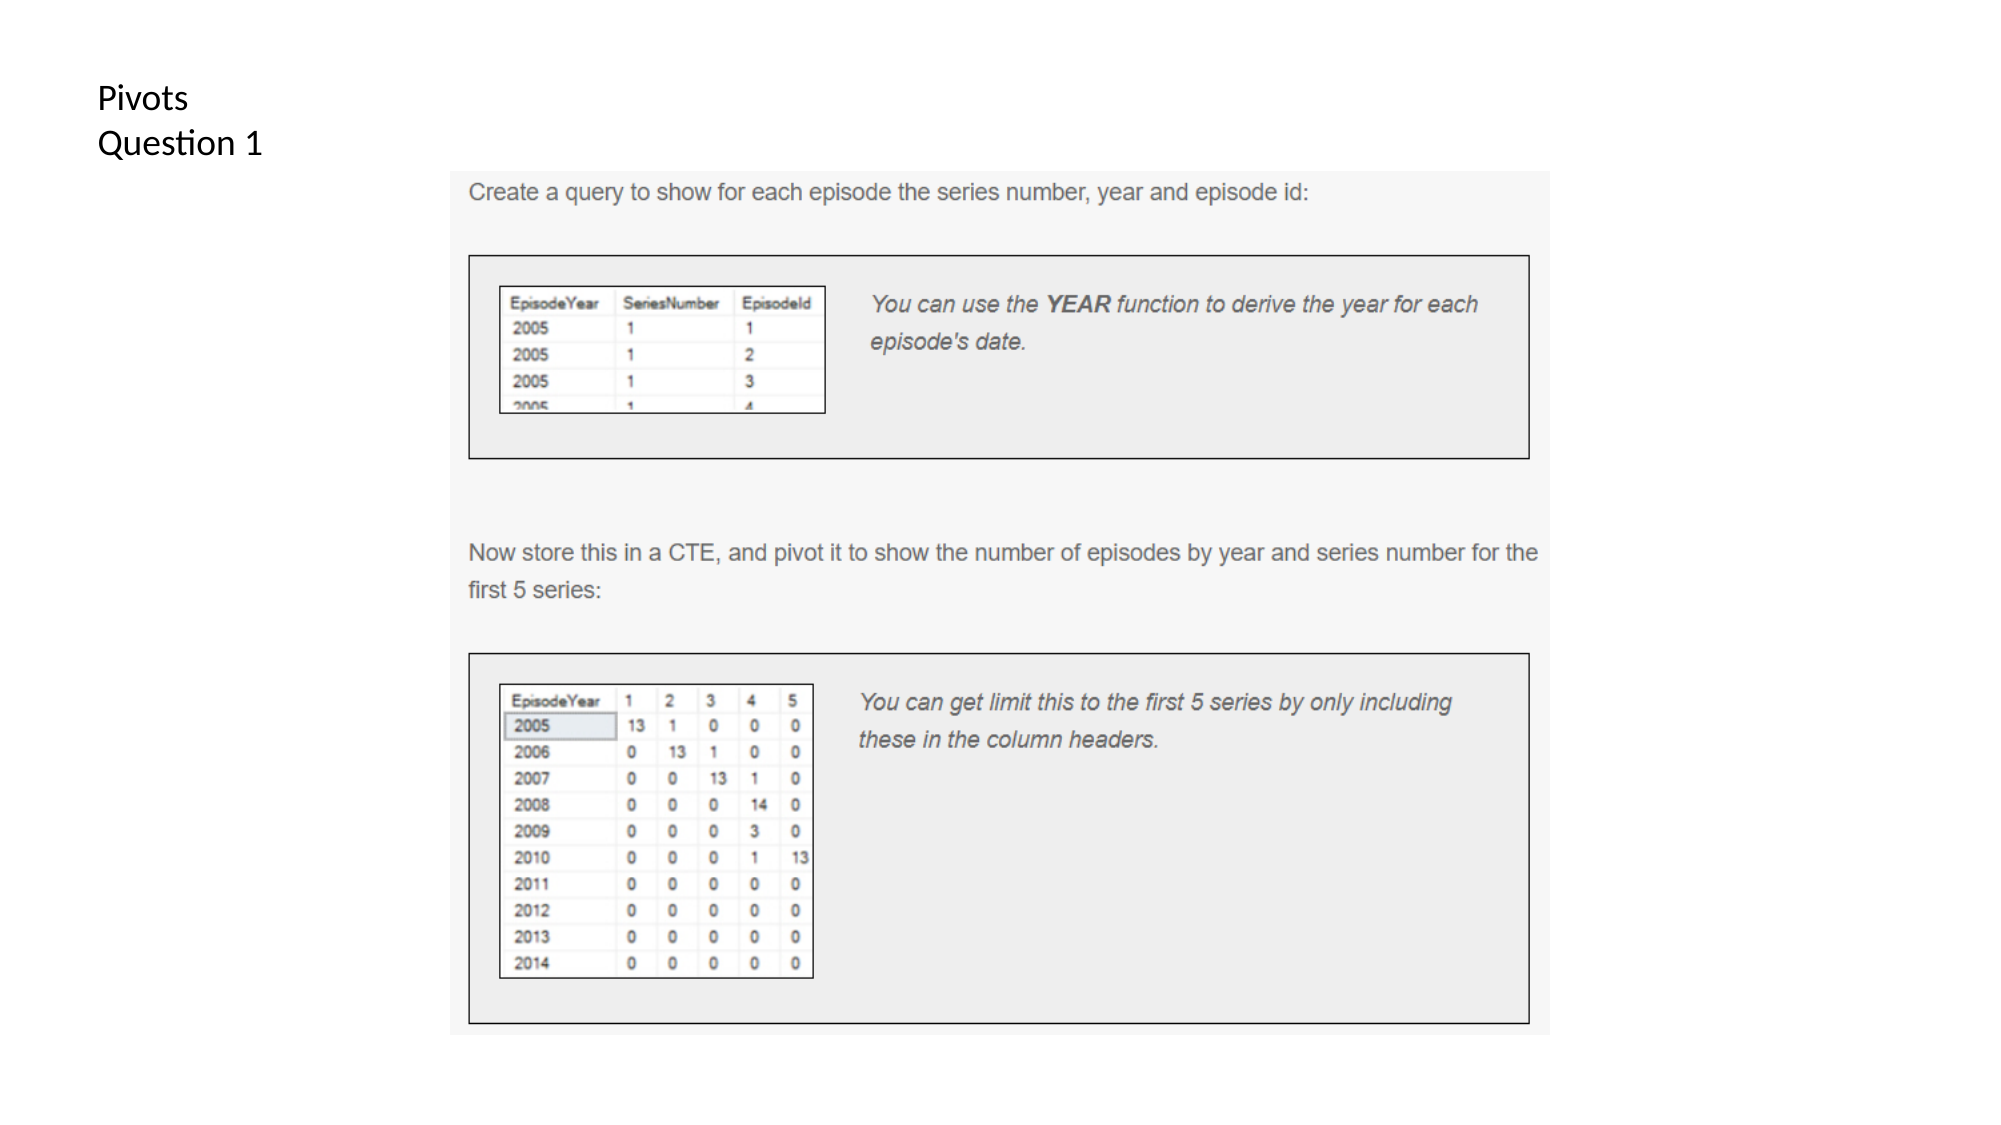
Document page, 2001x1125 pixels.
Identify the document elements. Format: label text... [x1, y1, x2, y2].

picture [450, 171, 1550, 1035]
text_box Pivots Question 1 [82, 65, 368, 171]
